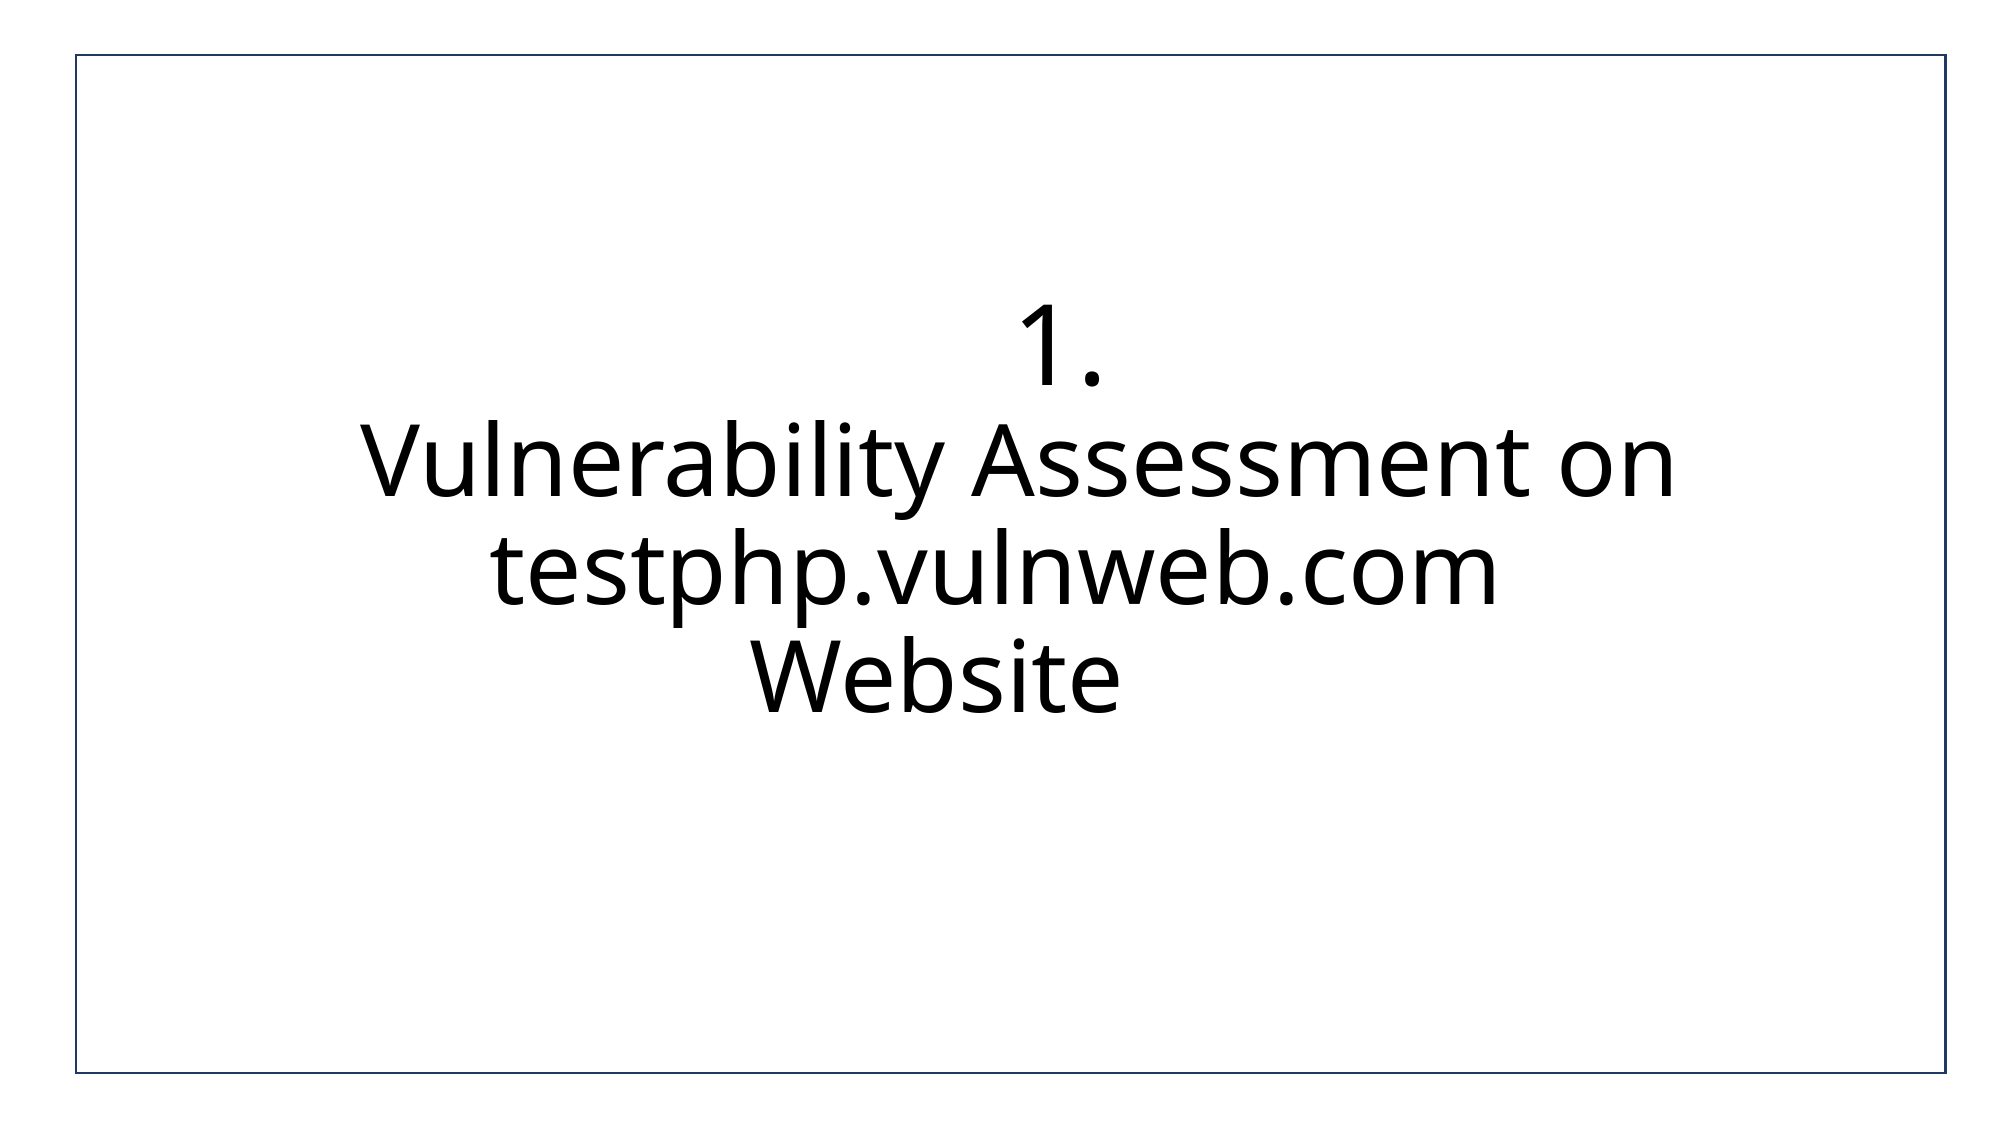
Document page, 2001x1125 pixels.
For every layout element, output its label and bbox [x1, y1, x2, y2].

text_box [75, 54, 1947, 1074]
